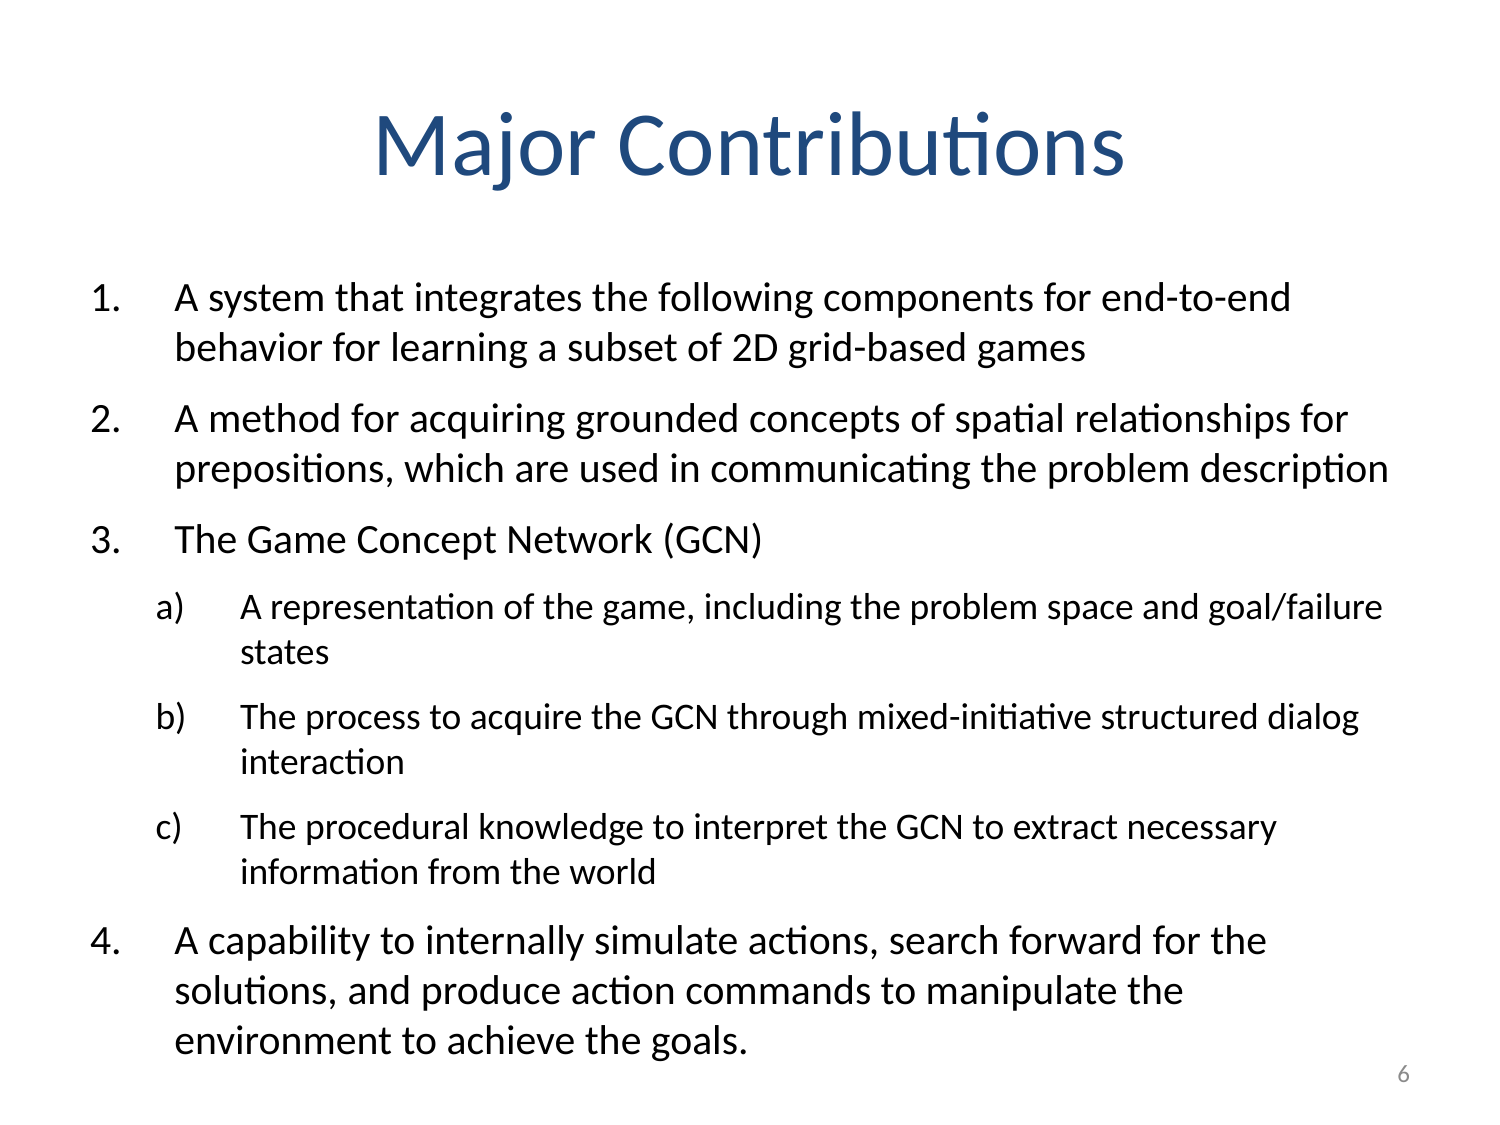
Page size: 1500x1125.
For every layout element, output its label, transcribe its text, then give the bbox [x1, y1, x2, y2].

title Major Contributions [75, 45, 1425, 233]
slide_number 6 [1074, 1042, 1425, 1103]
list A system that integrates the following components for end-to-end behavior for learning a subset of 2D grid-based games A method for acquiring grounded concepts of spatial relationships for prepositions, which are used in communicating the problem description The Game Concept Network (GCN) A representation of the game, including the problem space and goal/failure states The process to acquire the GCN through mixed-initiative structured dialog interaction The procedural knowledge to interpret the GCN to extract necessary information from the world A capability to internally simulate actions, search forward for the solutions, and produce action commands to manipulate the environment to achieve the goals. [75, 262, 1425, 1088]
